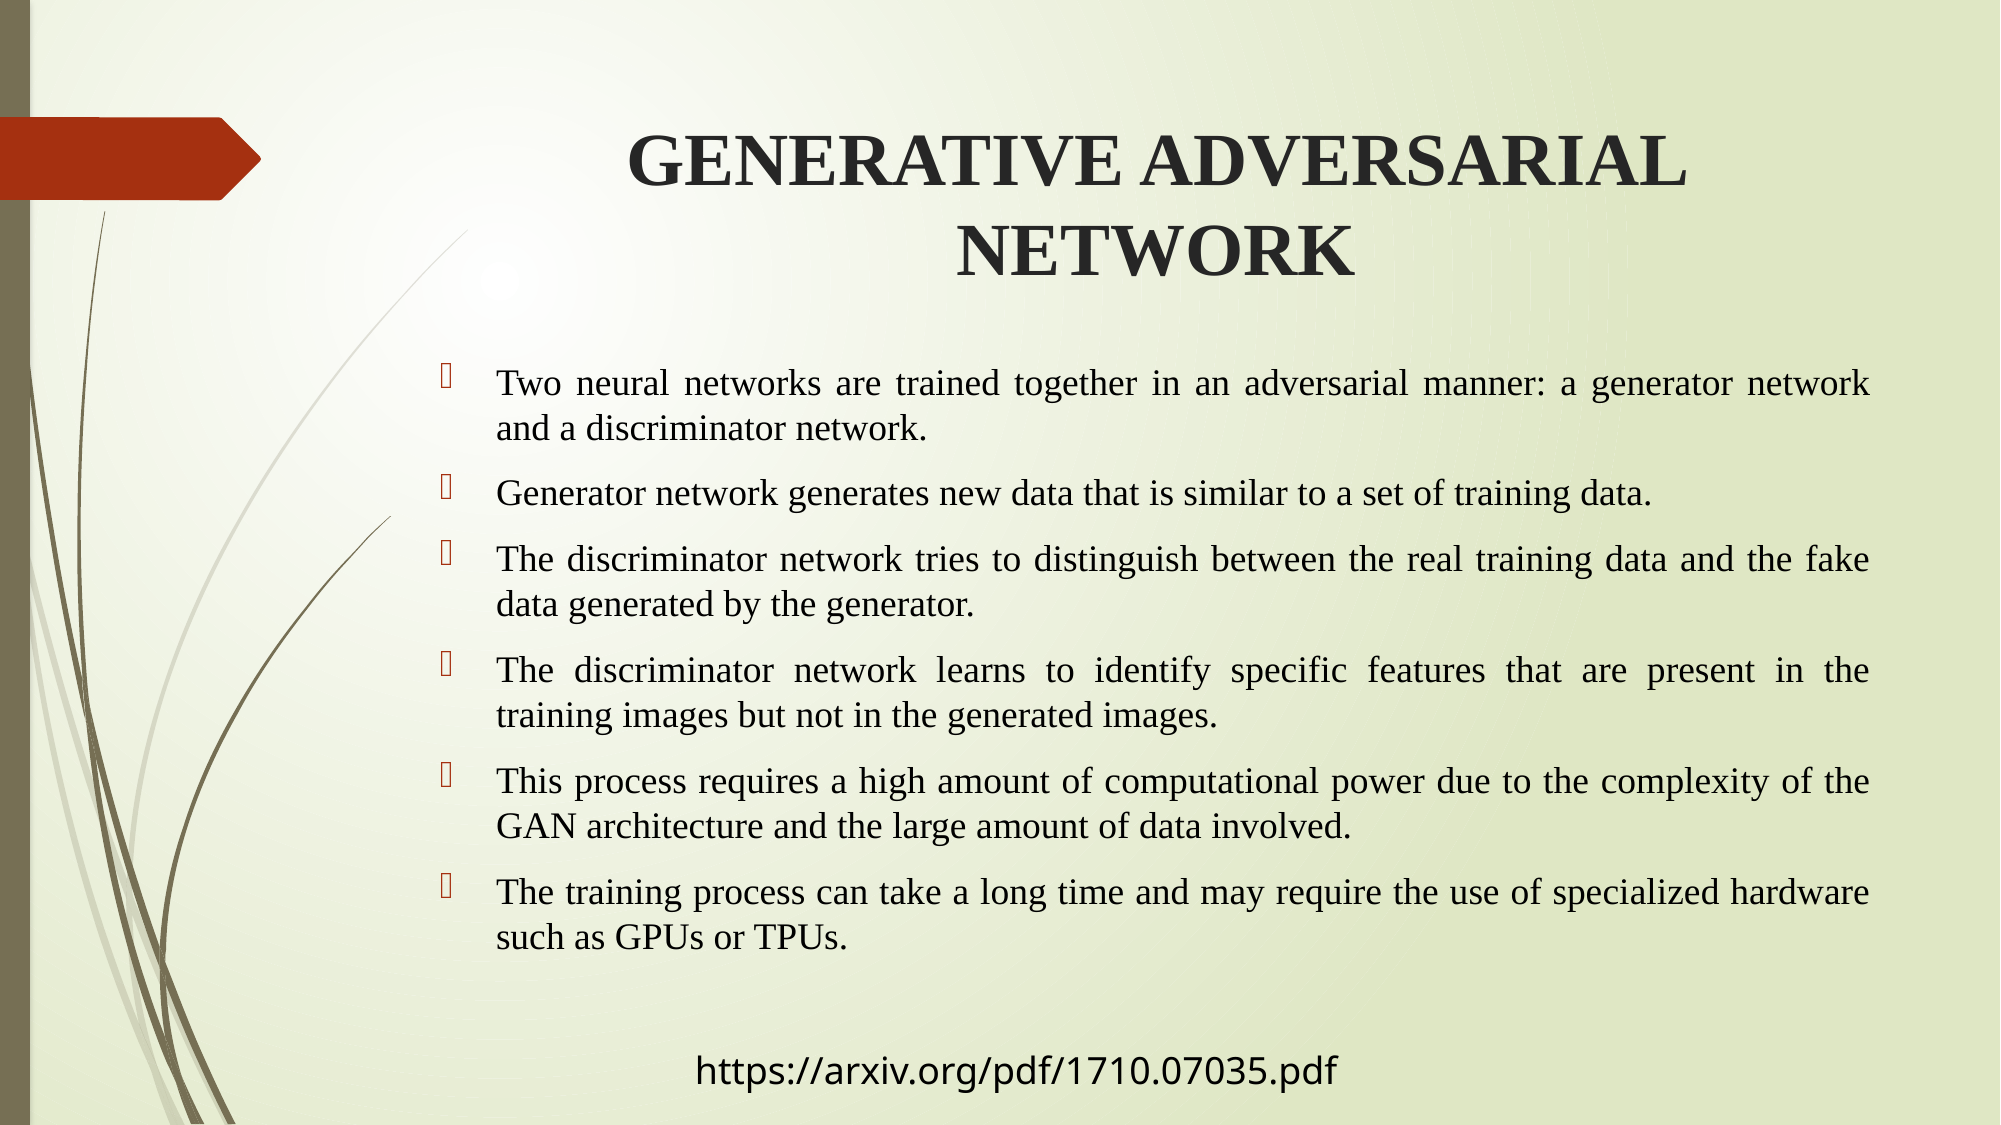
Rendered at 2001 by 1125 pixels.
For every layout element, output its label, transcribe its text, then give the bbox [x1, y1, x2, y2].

title GENERATIVE ADVERSARIAL NETWORK [425, 102, 1888, 313]
list Two neural networks are trained together in an adversarial manner: a generator network and a discriminator network. Generator network generates new data that is similar to a set of training data. The discriminator network tries to distinguish between the real training data and the fake data generated by the generator. The discriminator network learns to identify specific features that are present in the training images but not in the generated images. This process requires a high amount of computational power due to the complexity of the GAN architecture and the large amount of data involved. The training process can take a long time and may require the use of specialized hardware such as GPUs or TPUs. [424, 350, 1888, 970]
text_box https://arxiv.org/pdf/1710.07035.pdf [680, 1039, 1681, 1100]
